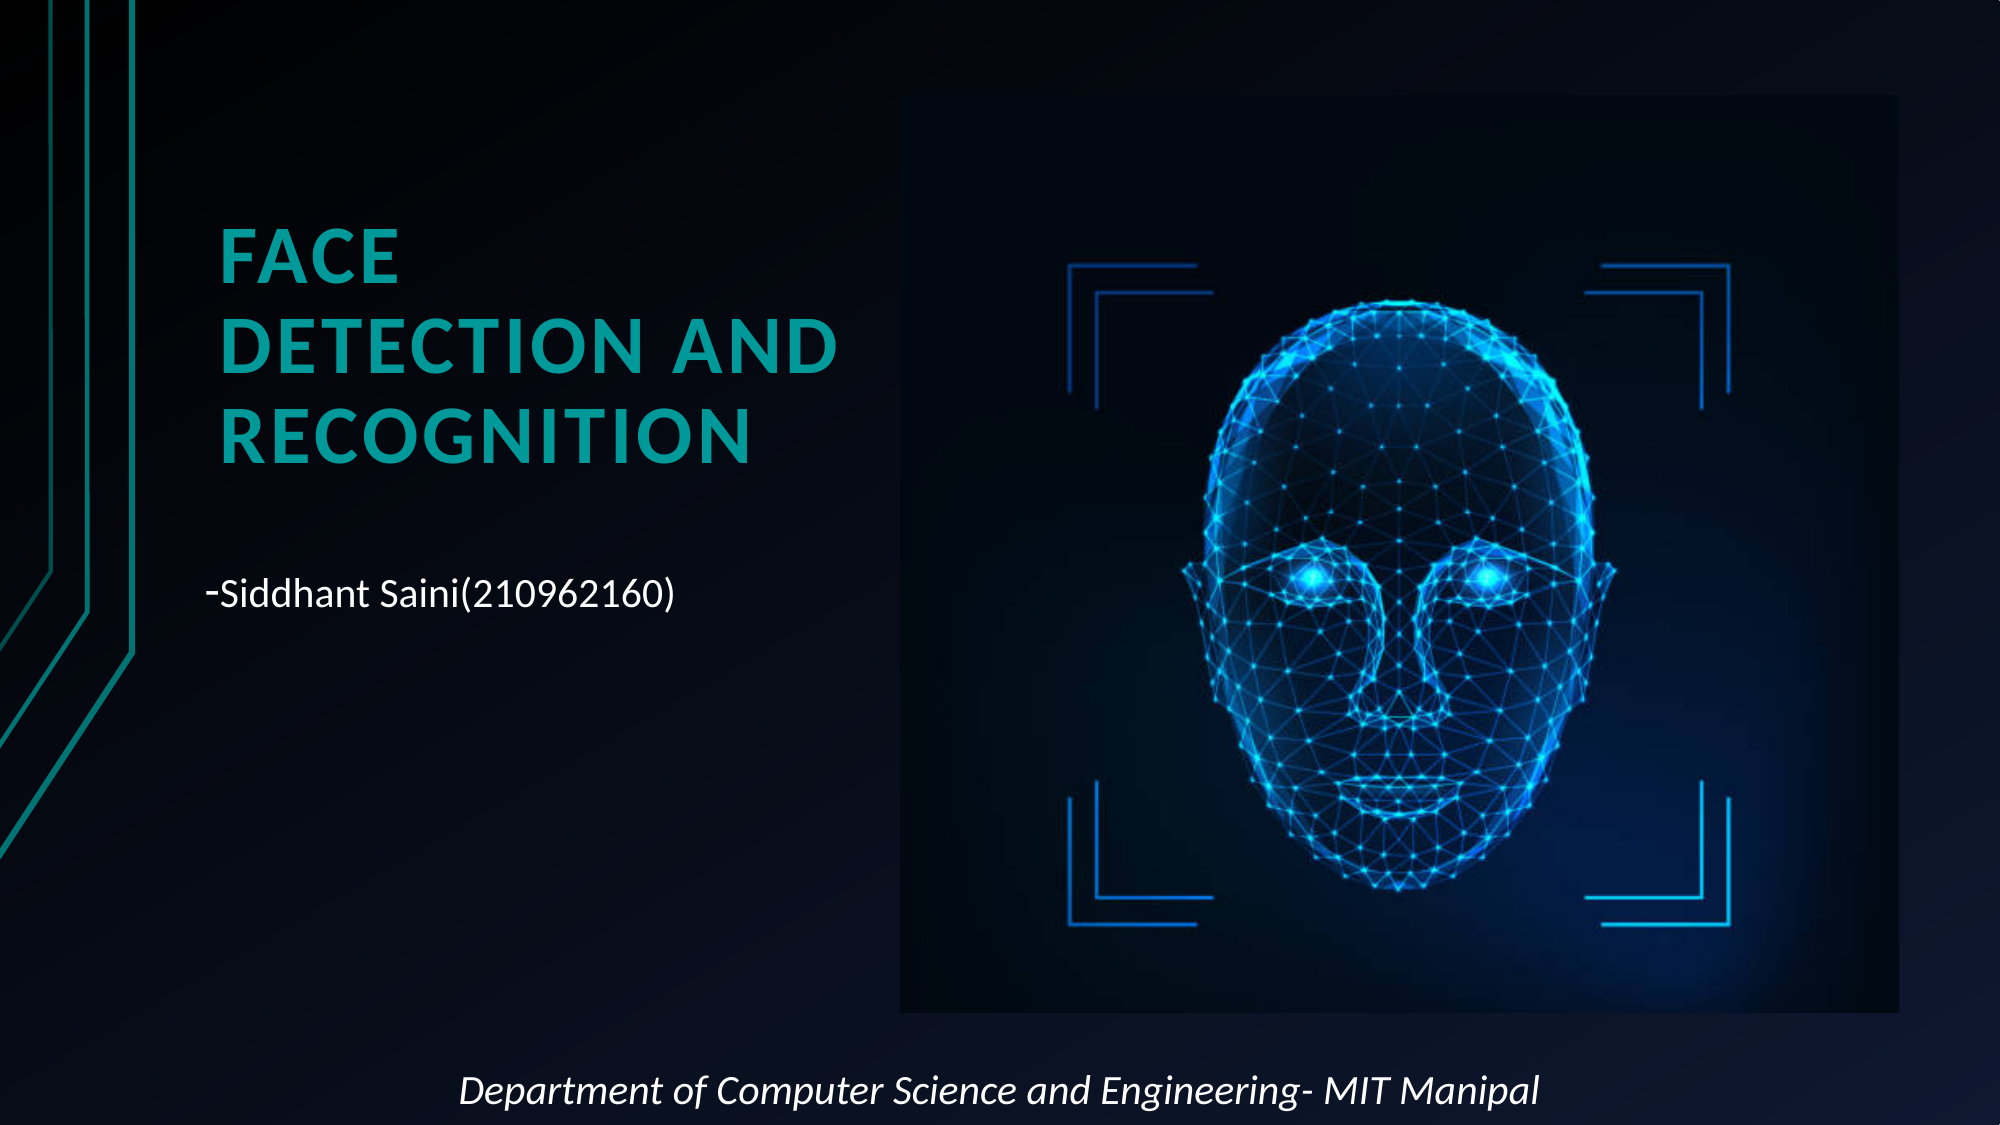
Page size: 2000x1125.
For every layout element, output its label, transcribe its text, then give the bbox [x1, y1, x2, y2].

text_box Department of Computer Science and Engineering- MIT Manipal [78, 1055, 1921, 1121]
title Face Detection and Recognition [199, 95, 867, 492]
picture [899, 95, 1900, 1013]
list -Siddhant Saini(210962160) [184, 554, 852, 799]
